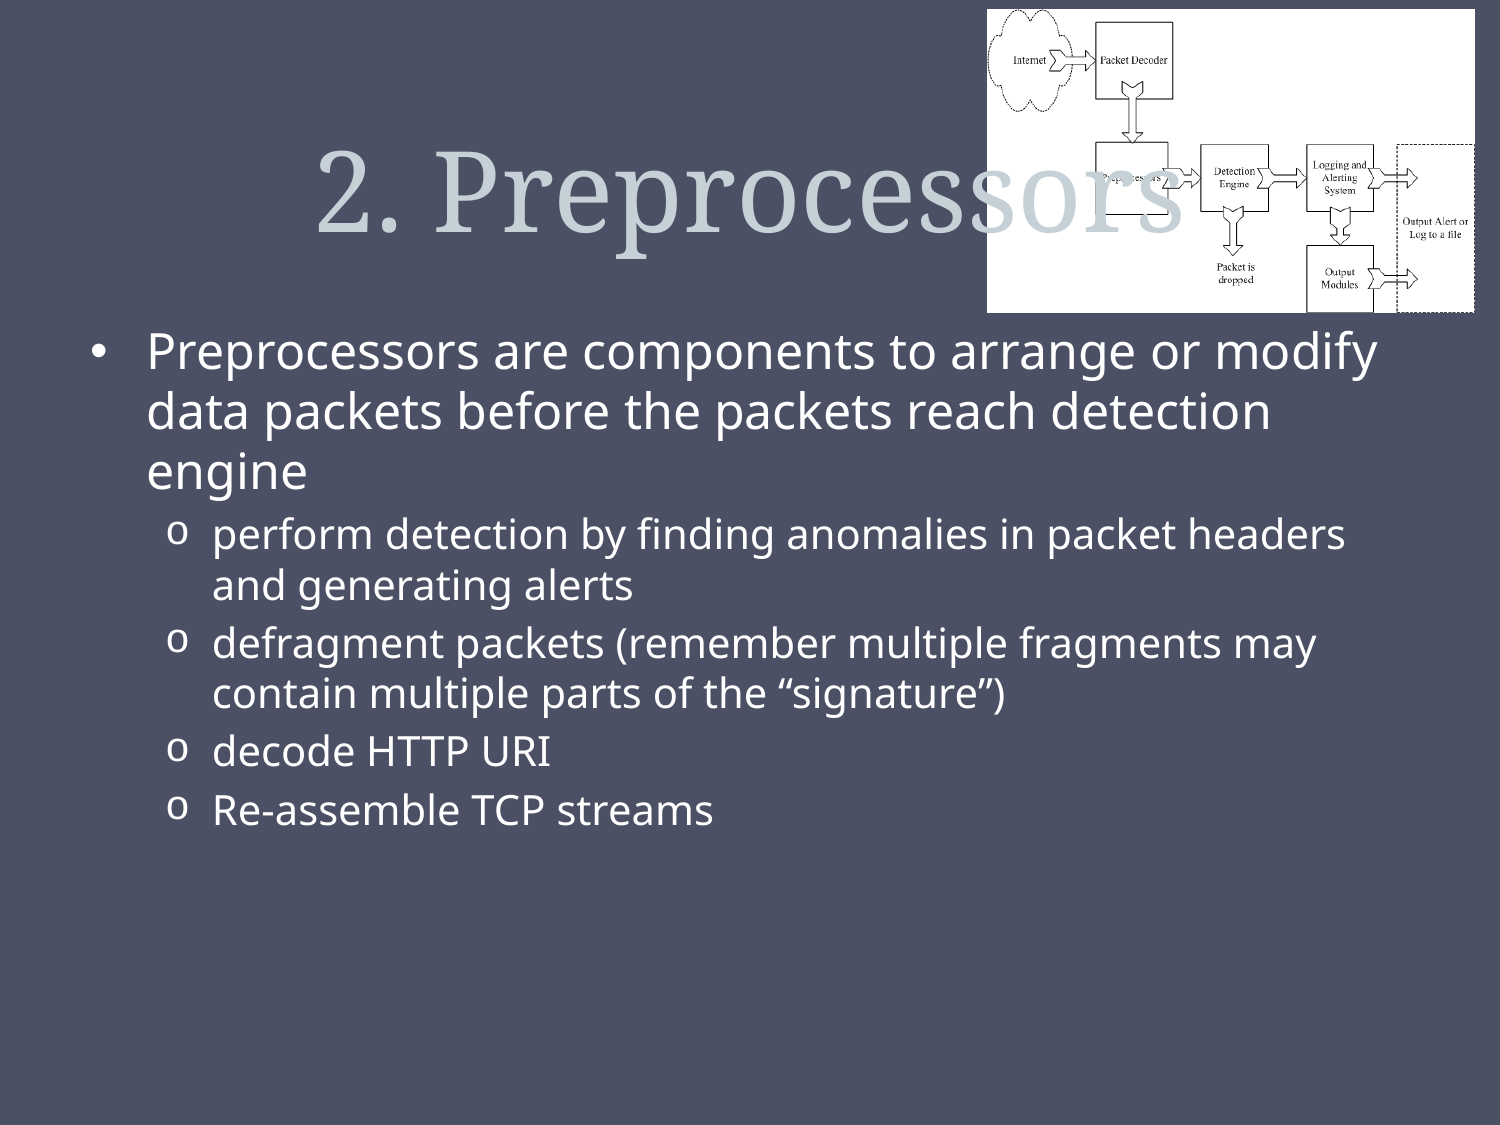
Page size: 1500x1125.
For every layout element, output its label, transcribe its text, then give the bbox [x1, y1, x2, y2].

picture [987, 9, 1476, 313]
title 2. Preprocessors [75, 0, 1425, 263]
list Preprocessors are components to arrange or modify data packets before the packets reach detection engine perform detection by finding anomalies in packet headers and generating alerts defragment packets (remember multiple fragments may contain multiple parts of the “signature”) decode HTTP URI Re-assemble TCP streams [75, 312, 1425, 963]
